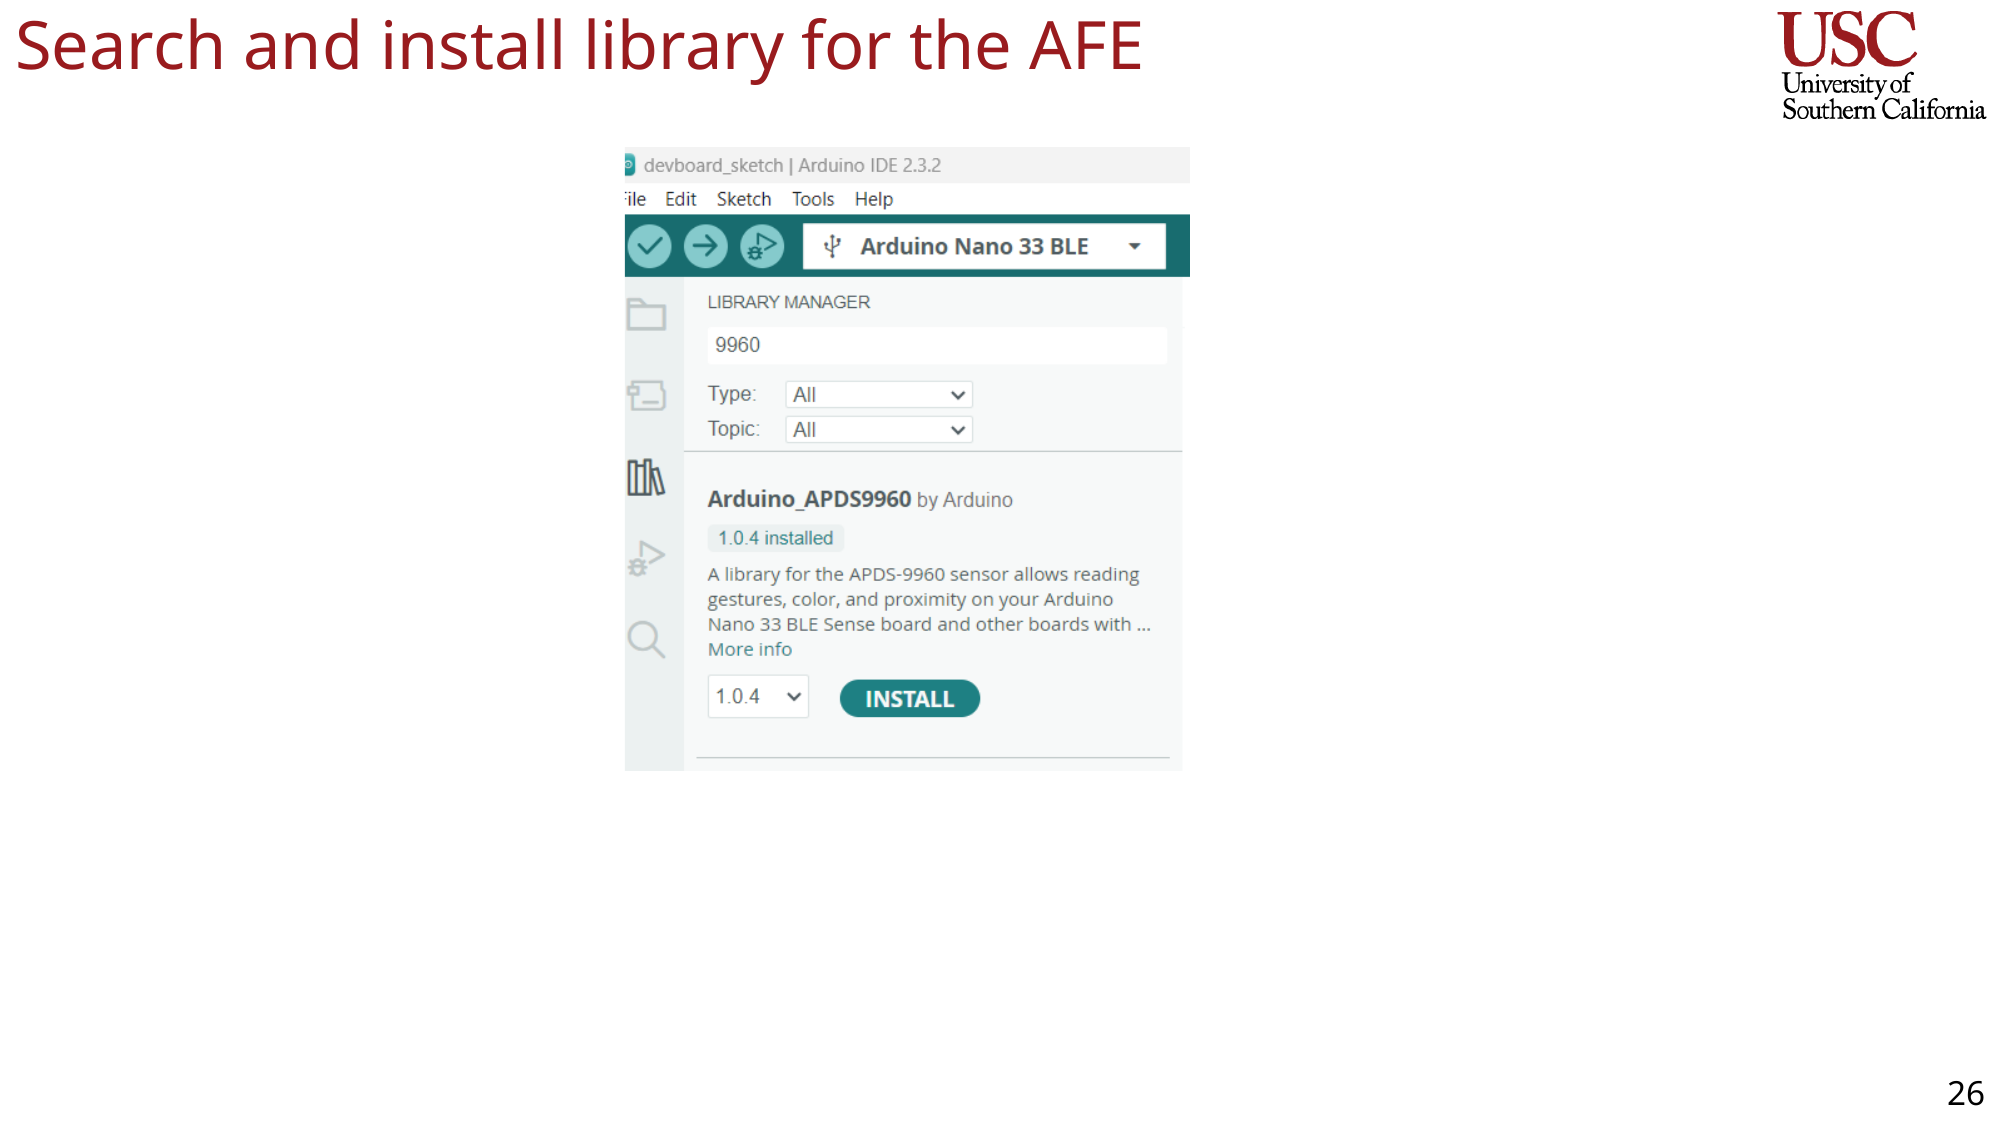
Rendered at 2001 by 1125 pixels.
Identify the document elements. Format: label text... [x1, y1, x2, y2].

title Search and install library for the AFE [0, 0, 1725, 96]
picture [624, 147, 1190, 771]
slide_number 26 [1915, 1065, 2000, 1125]
picture [1769, 0, 1992, 130]
